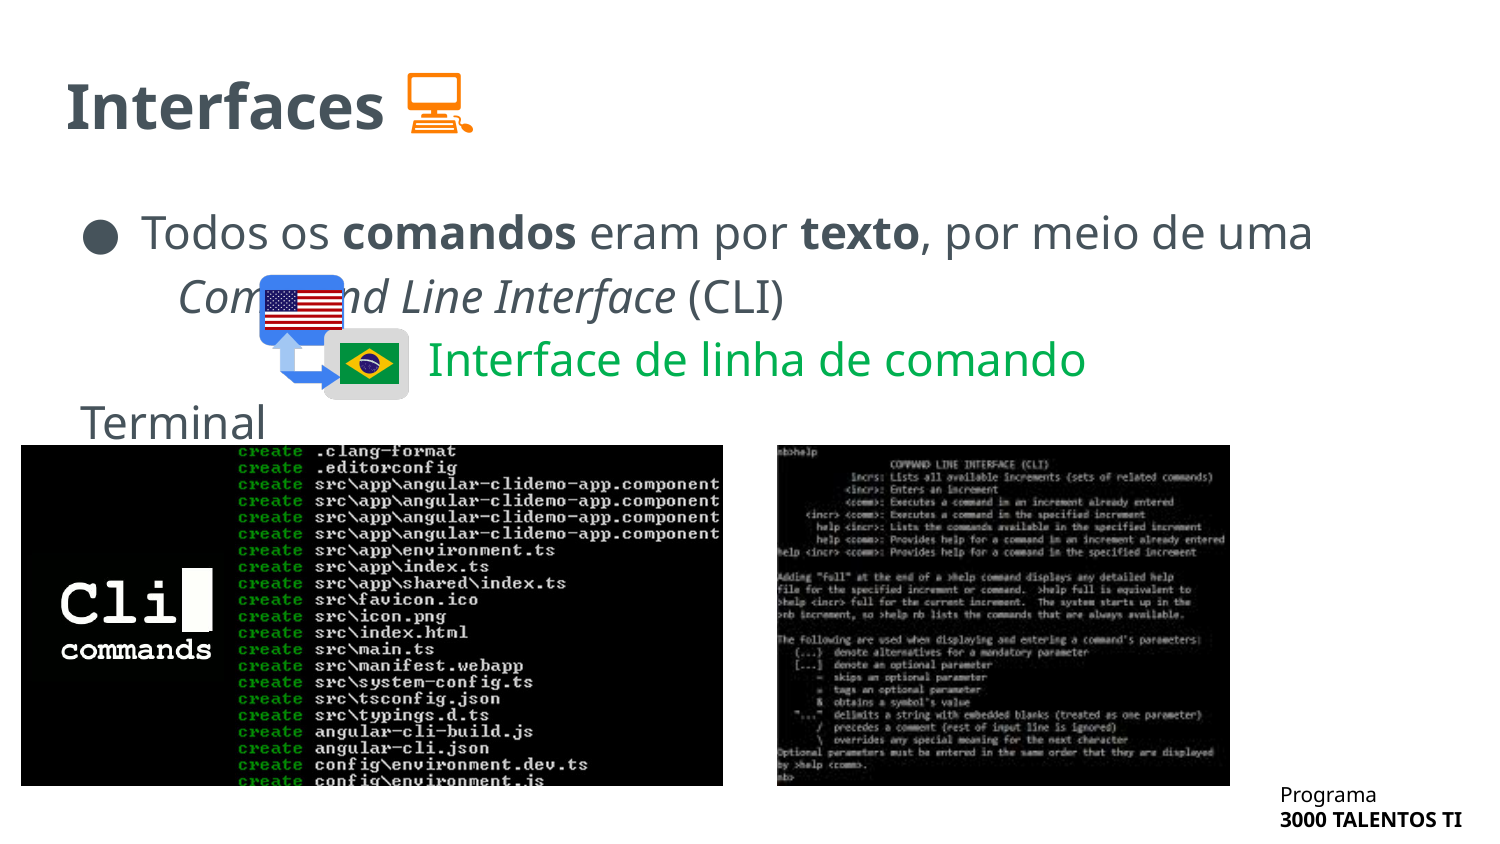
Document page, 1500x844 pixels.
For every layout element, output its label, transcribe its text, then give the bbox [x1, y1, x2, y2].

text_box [231, 251, 437, 423]
picture [777, 444, 1230, 786]
picture [21, 444, 723, 786]
title Interfaces 💻 [51, 20, 1336, 182]
subtitle Todos os comandos eram por texto, por meio de uma Command Line Interface (CLI) Interface de linha de comando Terminal [51, 181, 1395, 778]
